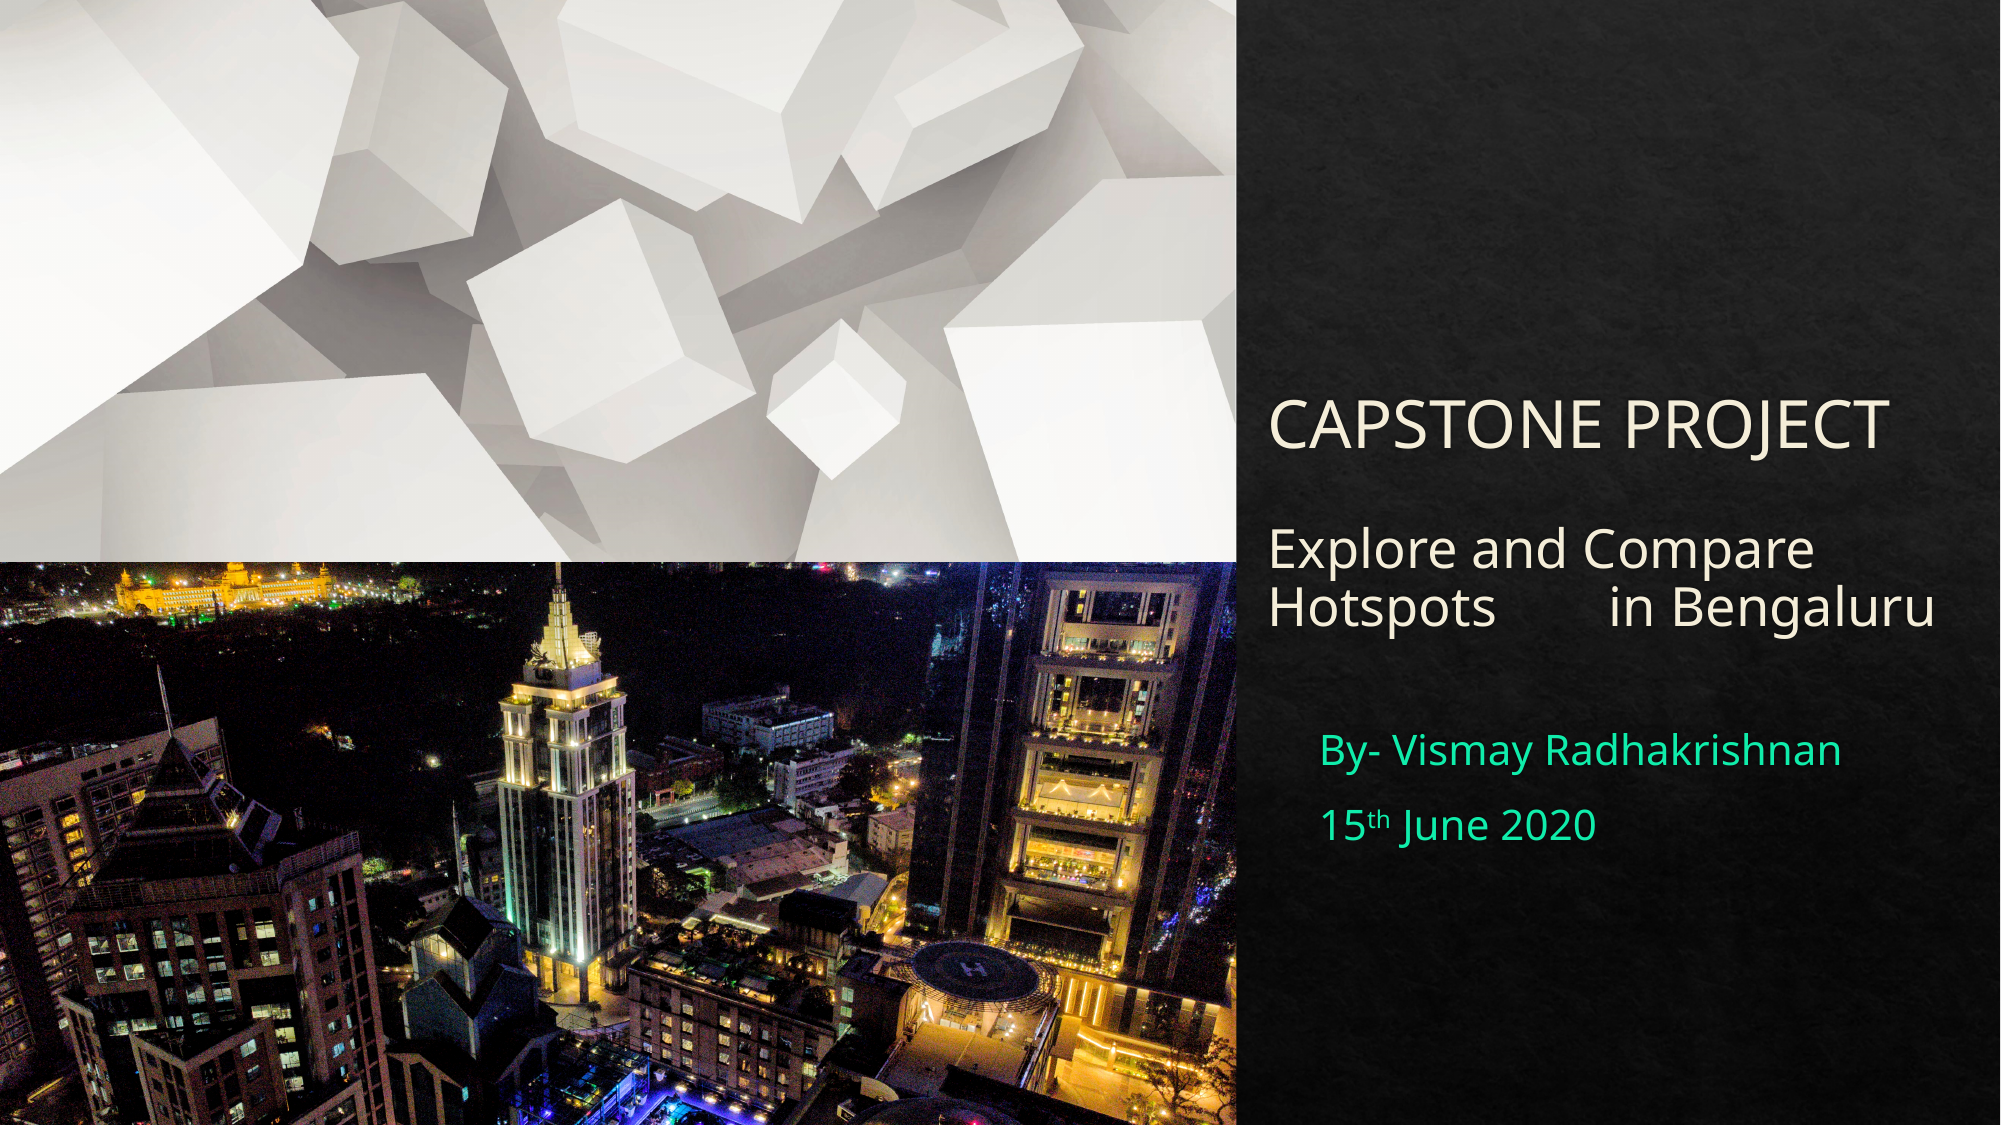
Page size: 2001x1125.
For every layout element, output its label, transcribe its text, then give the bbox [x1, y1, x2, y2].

text_box [1242, 0, 2000, 1125]
title CAPSTONE PROJECT Explore and Compare Hotspots in Bengaluru [1252, 137, 1985, 712]
picture [0, 0, 1237, 1125]
subtitle By- Vismay Radhakrishnan 15th June 2020 [1303, 711, 1859, 906]
